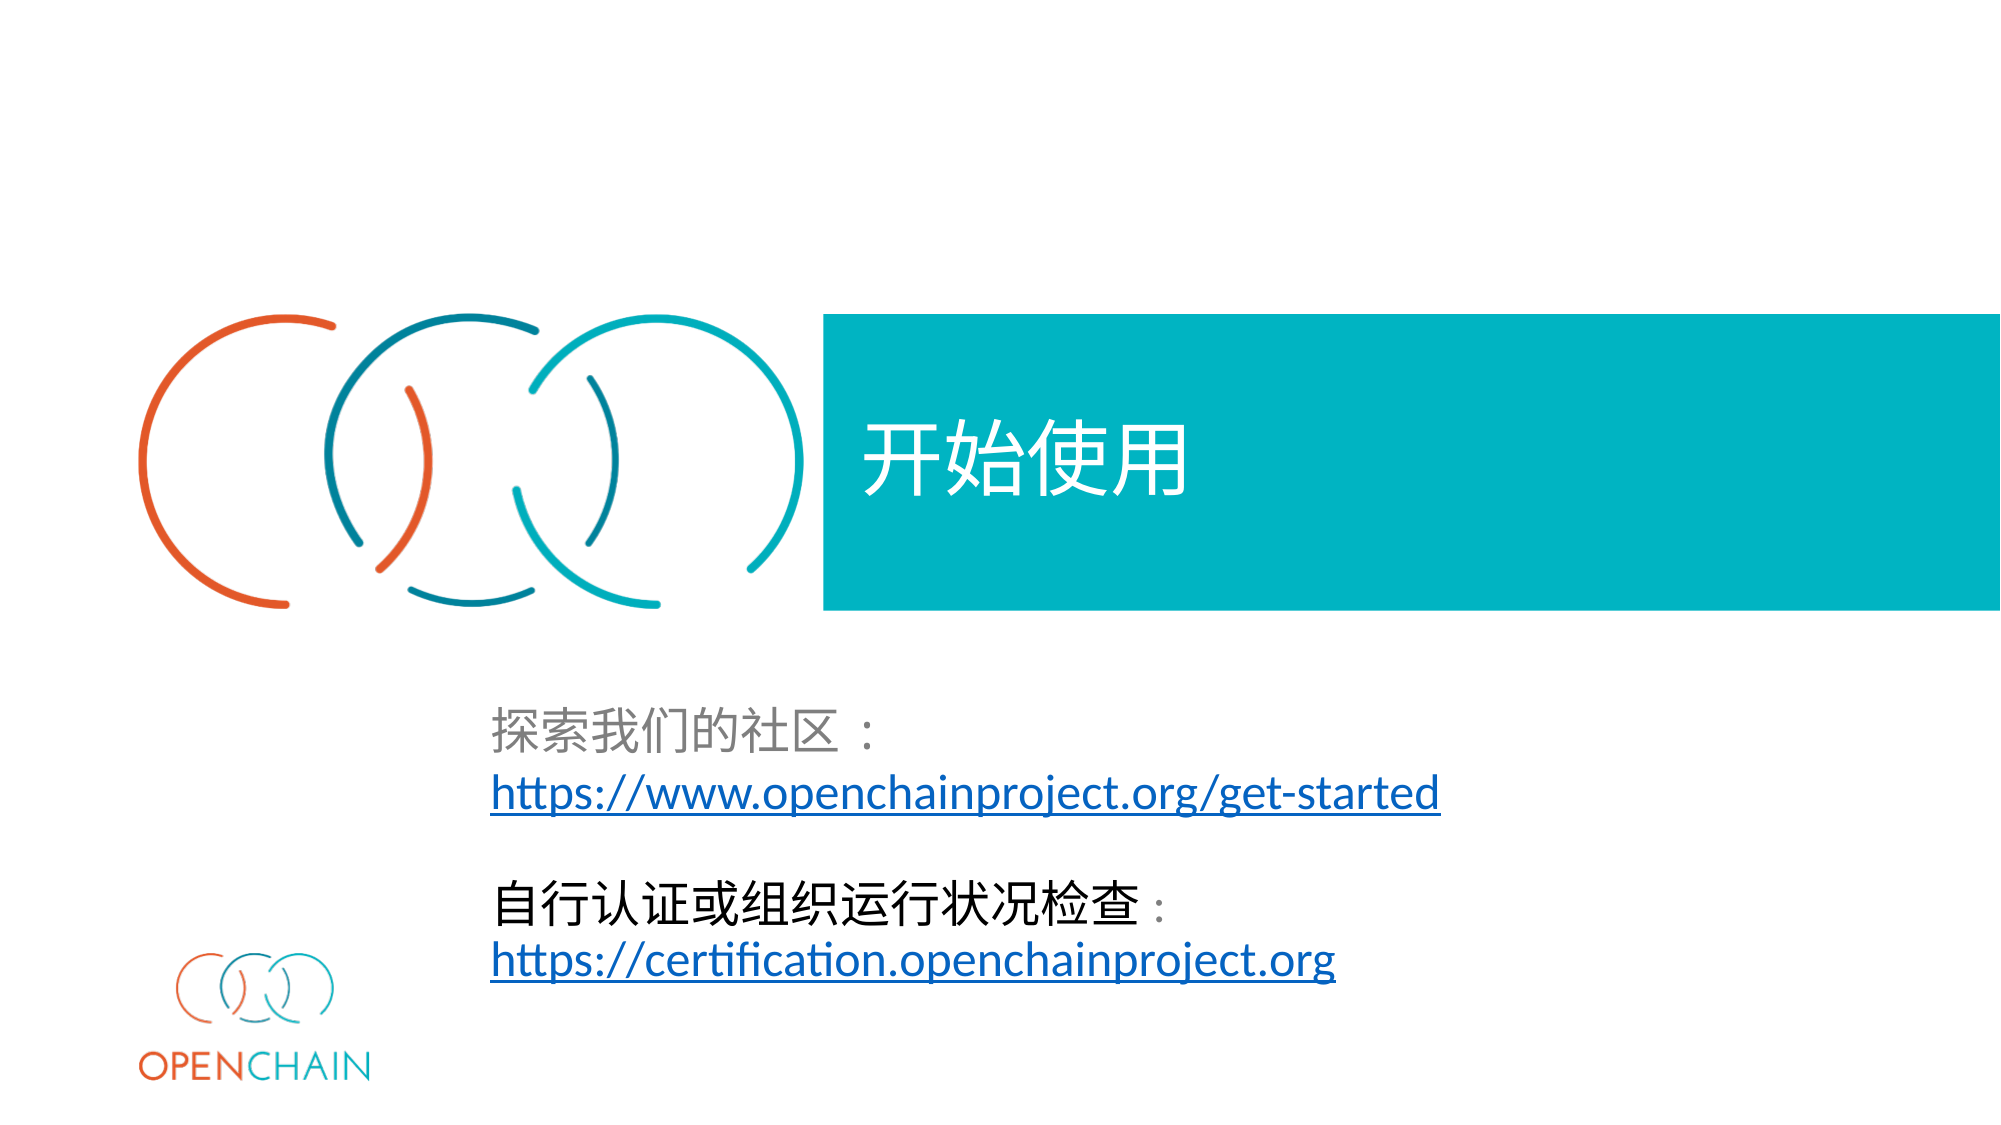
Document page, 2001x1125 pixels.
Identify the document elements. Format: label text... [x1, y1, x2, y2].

picture [137, 313, 806, 611]
title 开始使用 [845, 314, 2000, 611]
text_box 探索我们的社区: https://www.openchainproject.org/get-started 自行认证或组织运行状况检查: https://certification.openchainproject.org [475, 684, 1525, 982]
picture [137, 951, 372, 1082]
